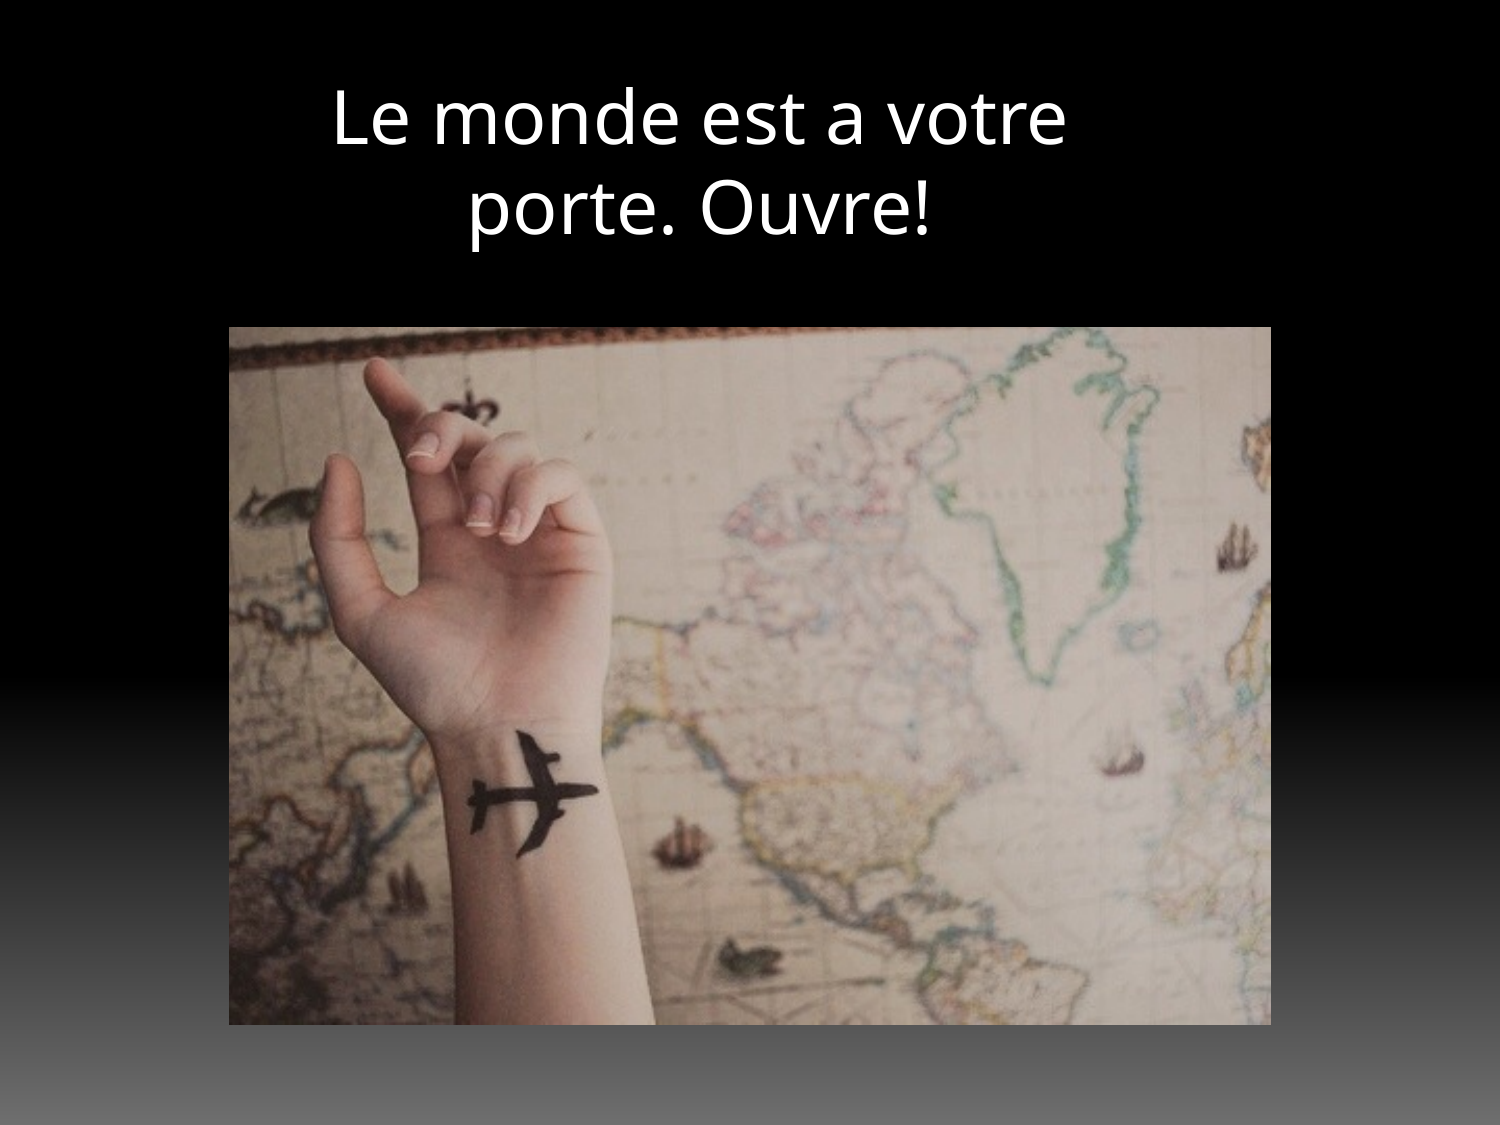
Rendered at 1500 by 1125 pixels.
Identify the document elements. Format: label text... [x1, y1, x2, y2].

picture [228, 326, 1272, 1026]
text_box Le monde est a votre porte. Ouvre! [212, 62, 1188, 258]
